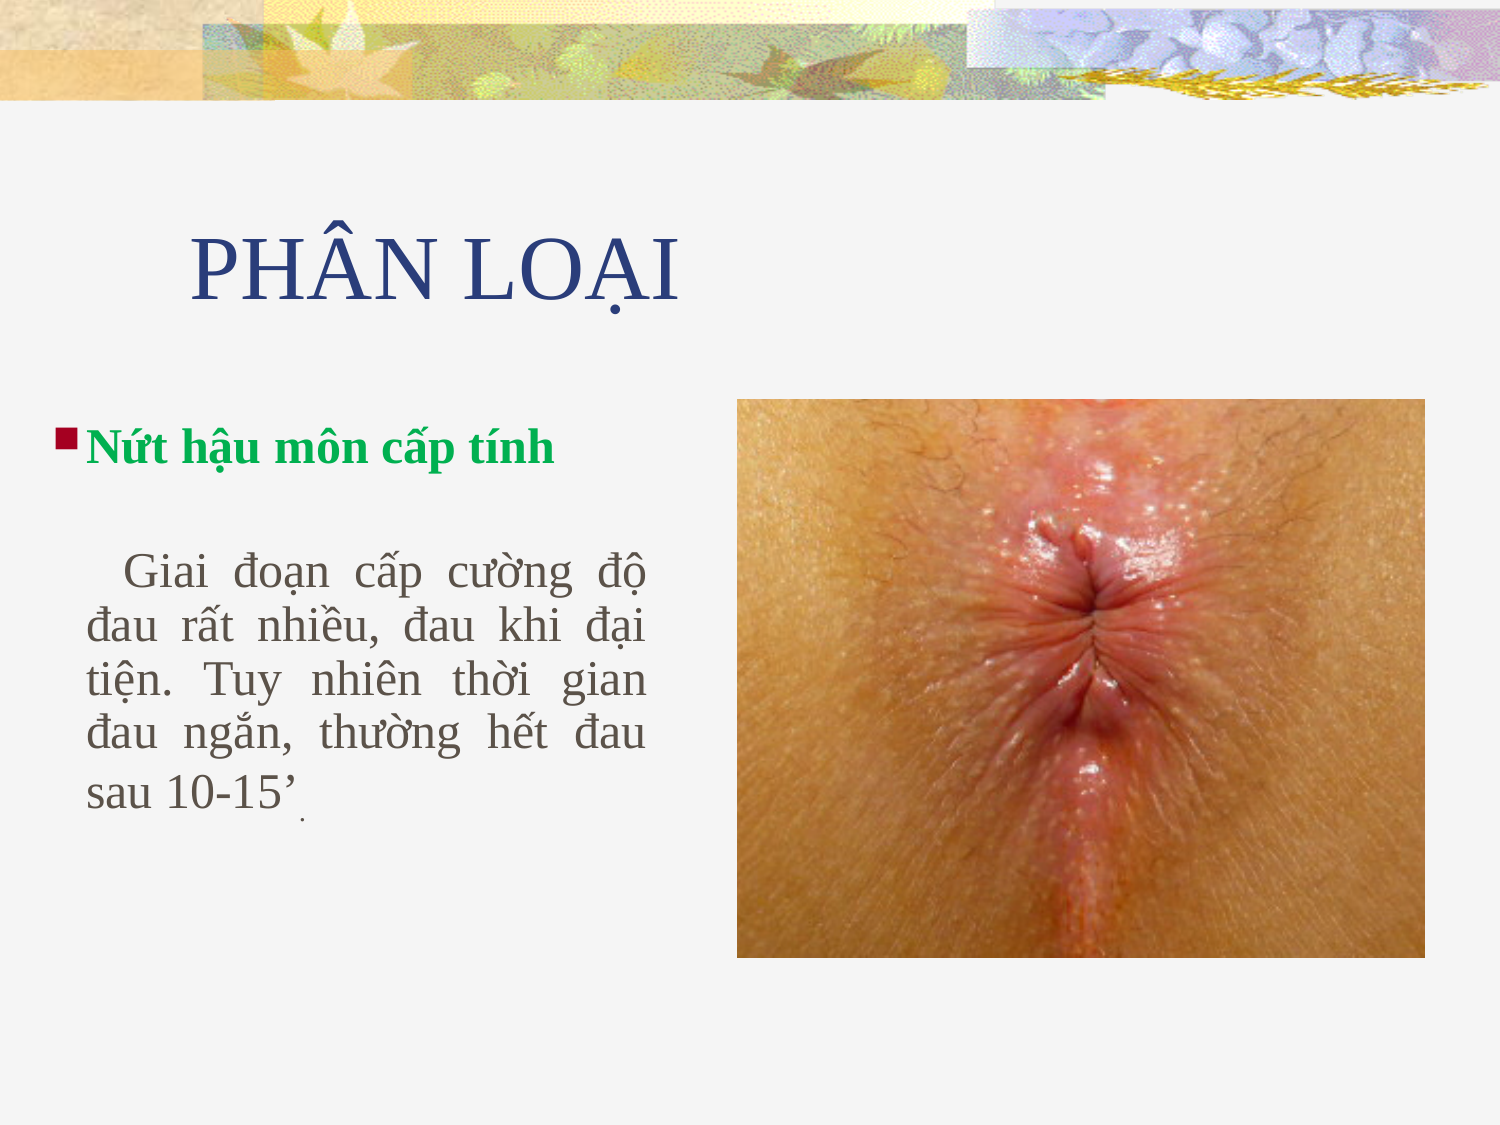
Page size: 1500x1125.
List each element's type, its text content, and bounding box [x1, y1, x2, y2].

list Nứt hậu môn cấp tính Giai đoạn cấp cường độ đau rất nhiều, đau khi đại tiện. Tuy nhiên thời gian đau ngắn, thường hết đau sau 10-15’. [37, 412, 663, 838]
title PHÂN LOẠI [174, 137, 1451, 326]
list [737, 399, 1425, 959]
picture [0, 0, 1500, 100]
